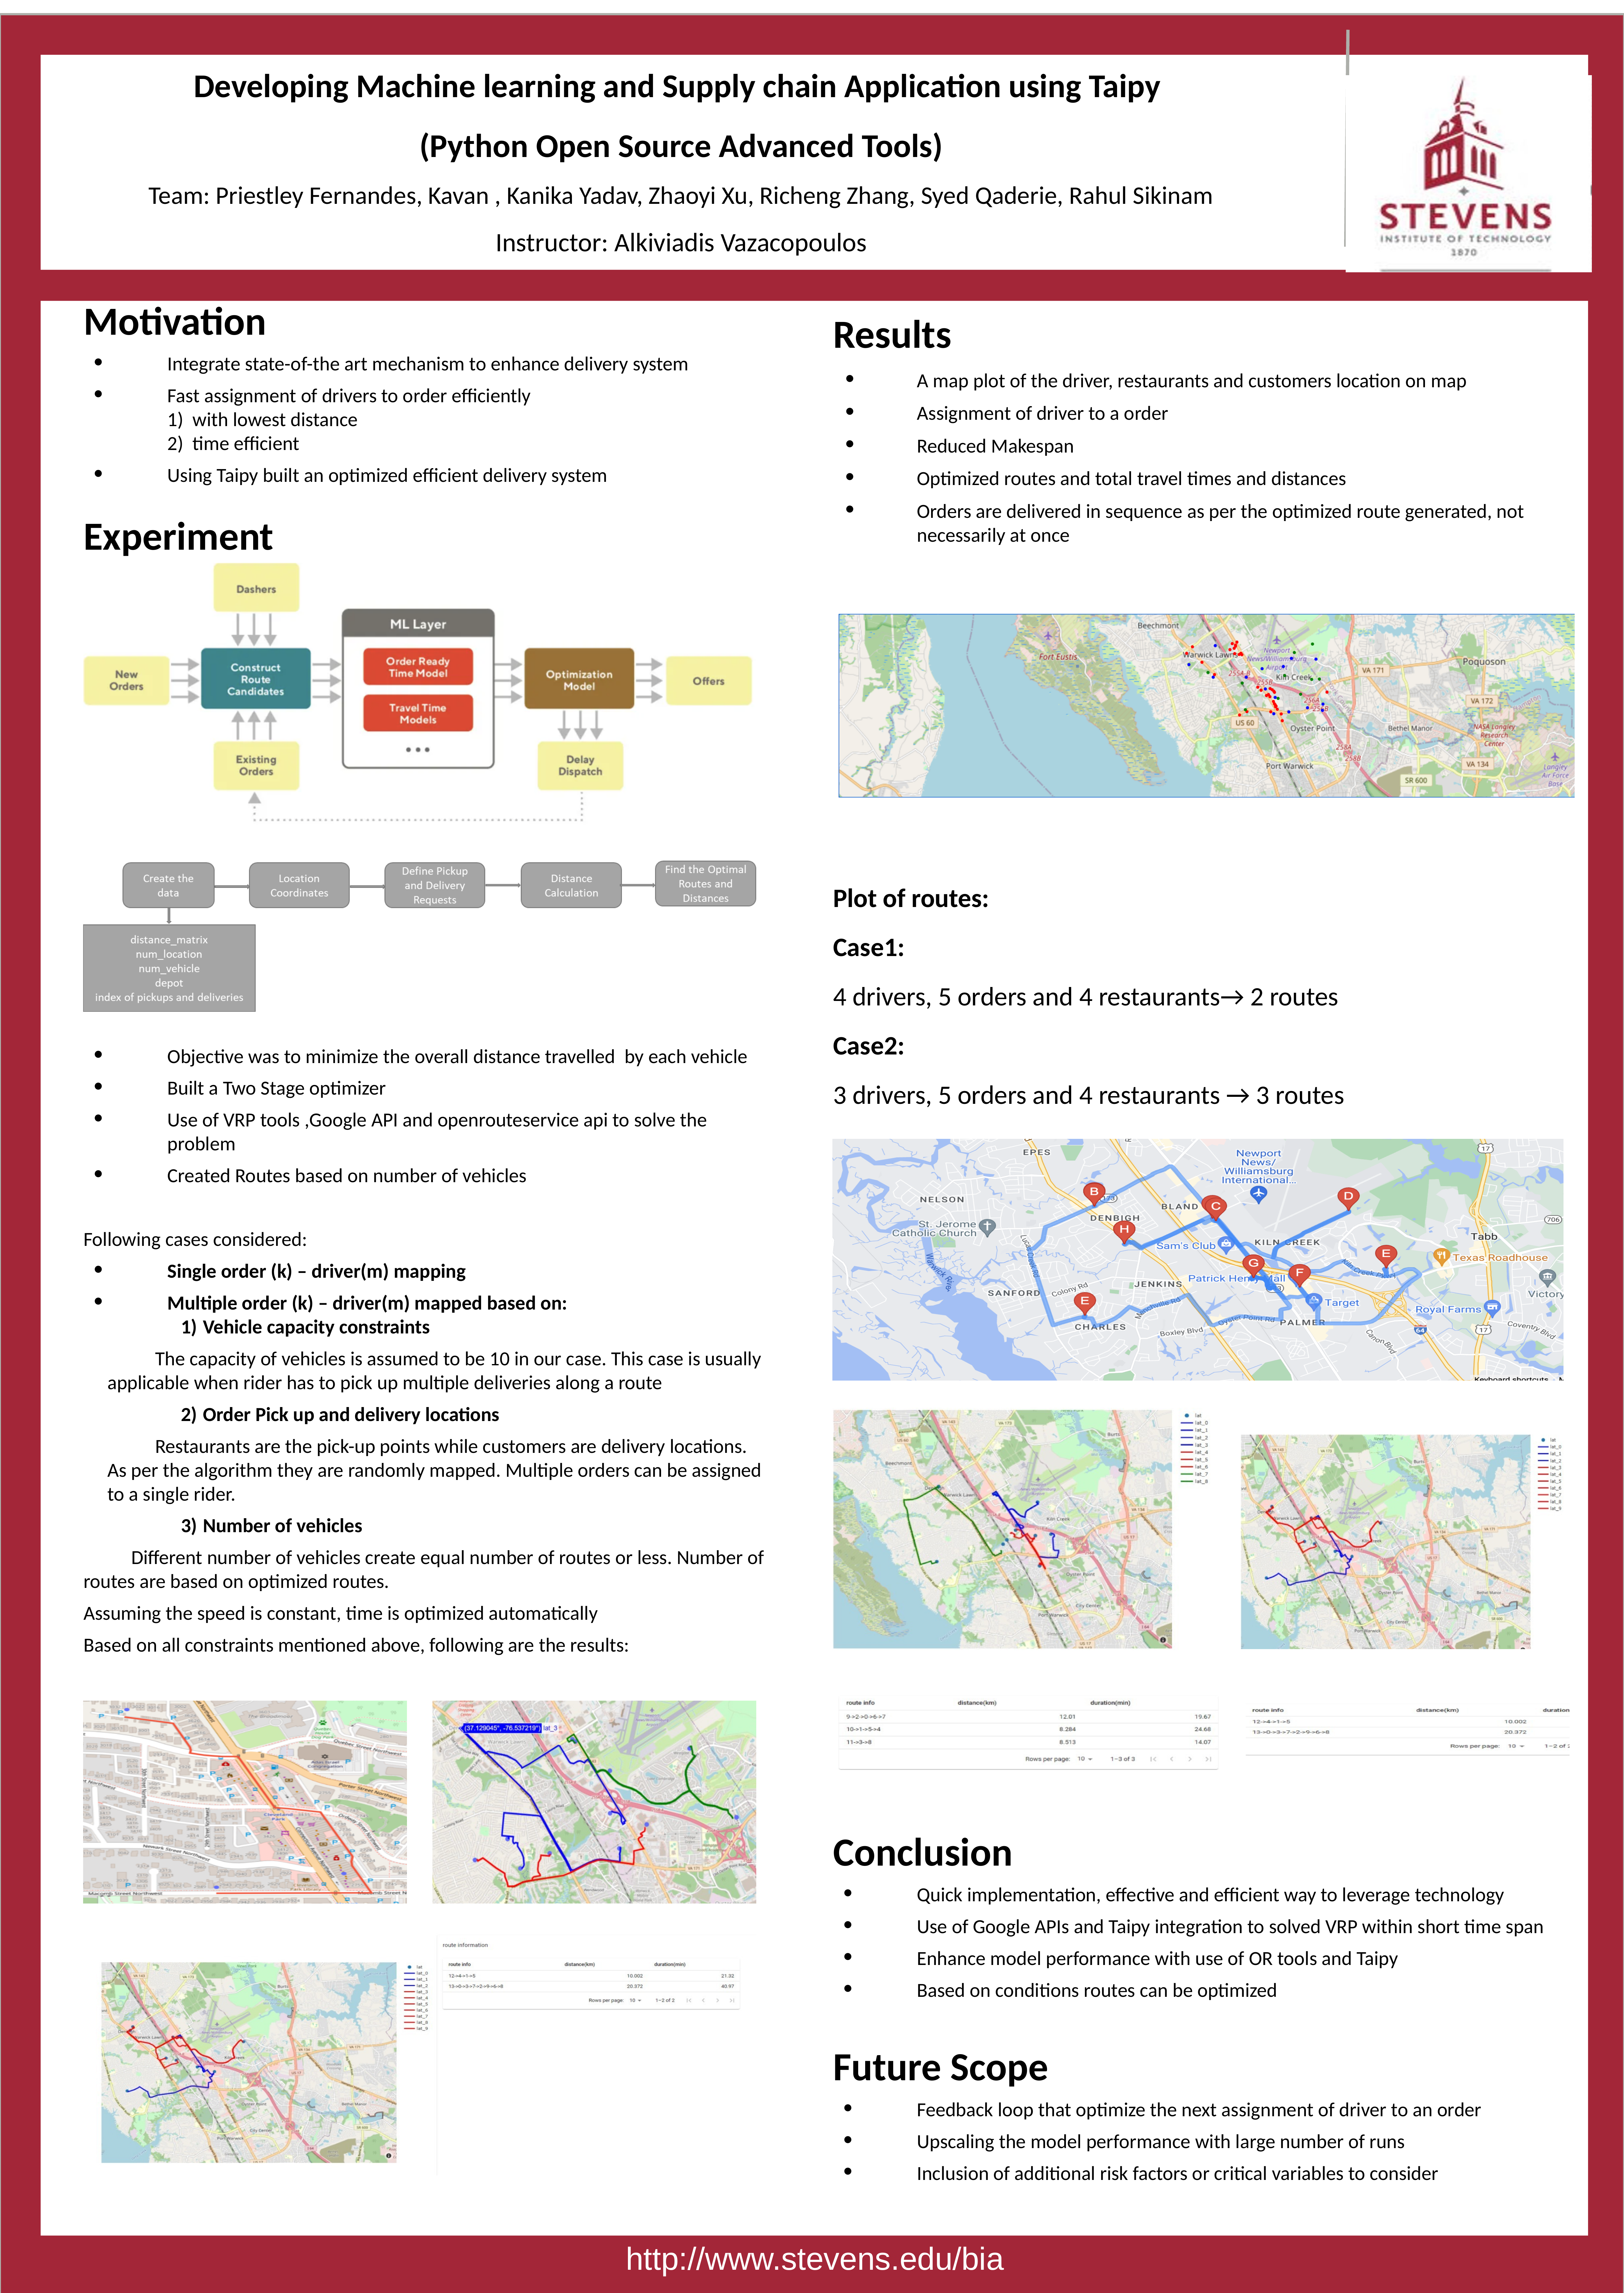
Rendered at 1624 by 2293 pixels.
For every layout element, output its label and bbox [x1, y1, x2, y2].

picture [812, 579, 1581, 840]
text_box [1345, 30, 1348, 75]
picture [83, 1932, 757, 2176]
picture [1245, 1700, 1570, 1770]
picture [832, 1139, 1563, 1381]
picture [83, 1700, 407, 1904]
picture [832, 1407, 1212, 1651]
text_box [0, 14, 1624, 2293]
picture [432, 1700, 757, 1904]
picture [83, 858, 757, 1012]
picture [1345, 75, 1592, 273]
picture [1240, 1432, 1564, 1651]
picture [838, 1695, 1219, 1770]
picture [83, 562, 757, 828]
